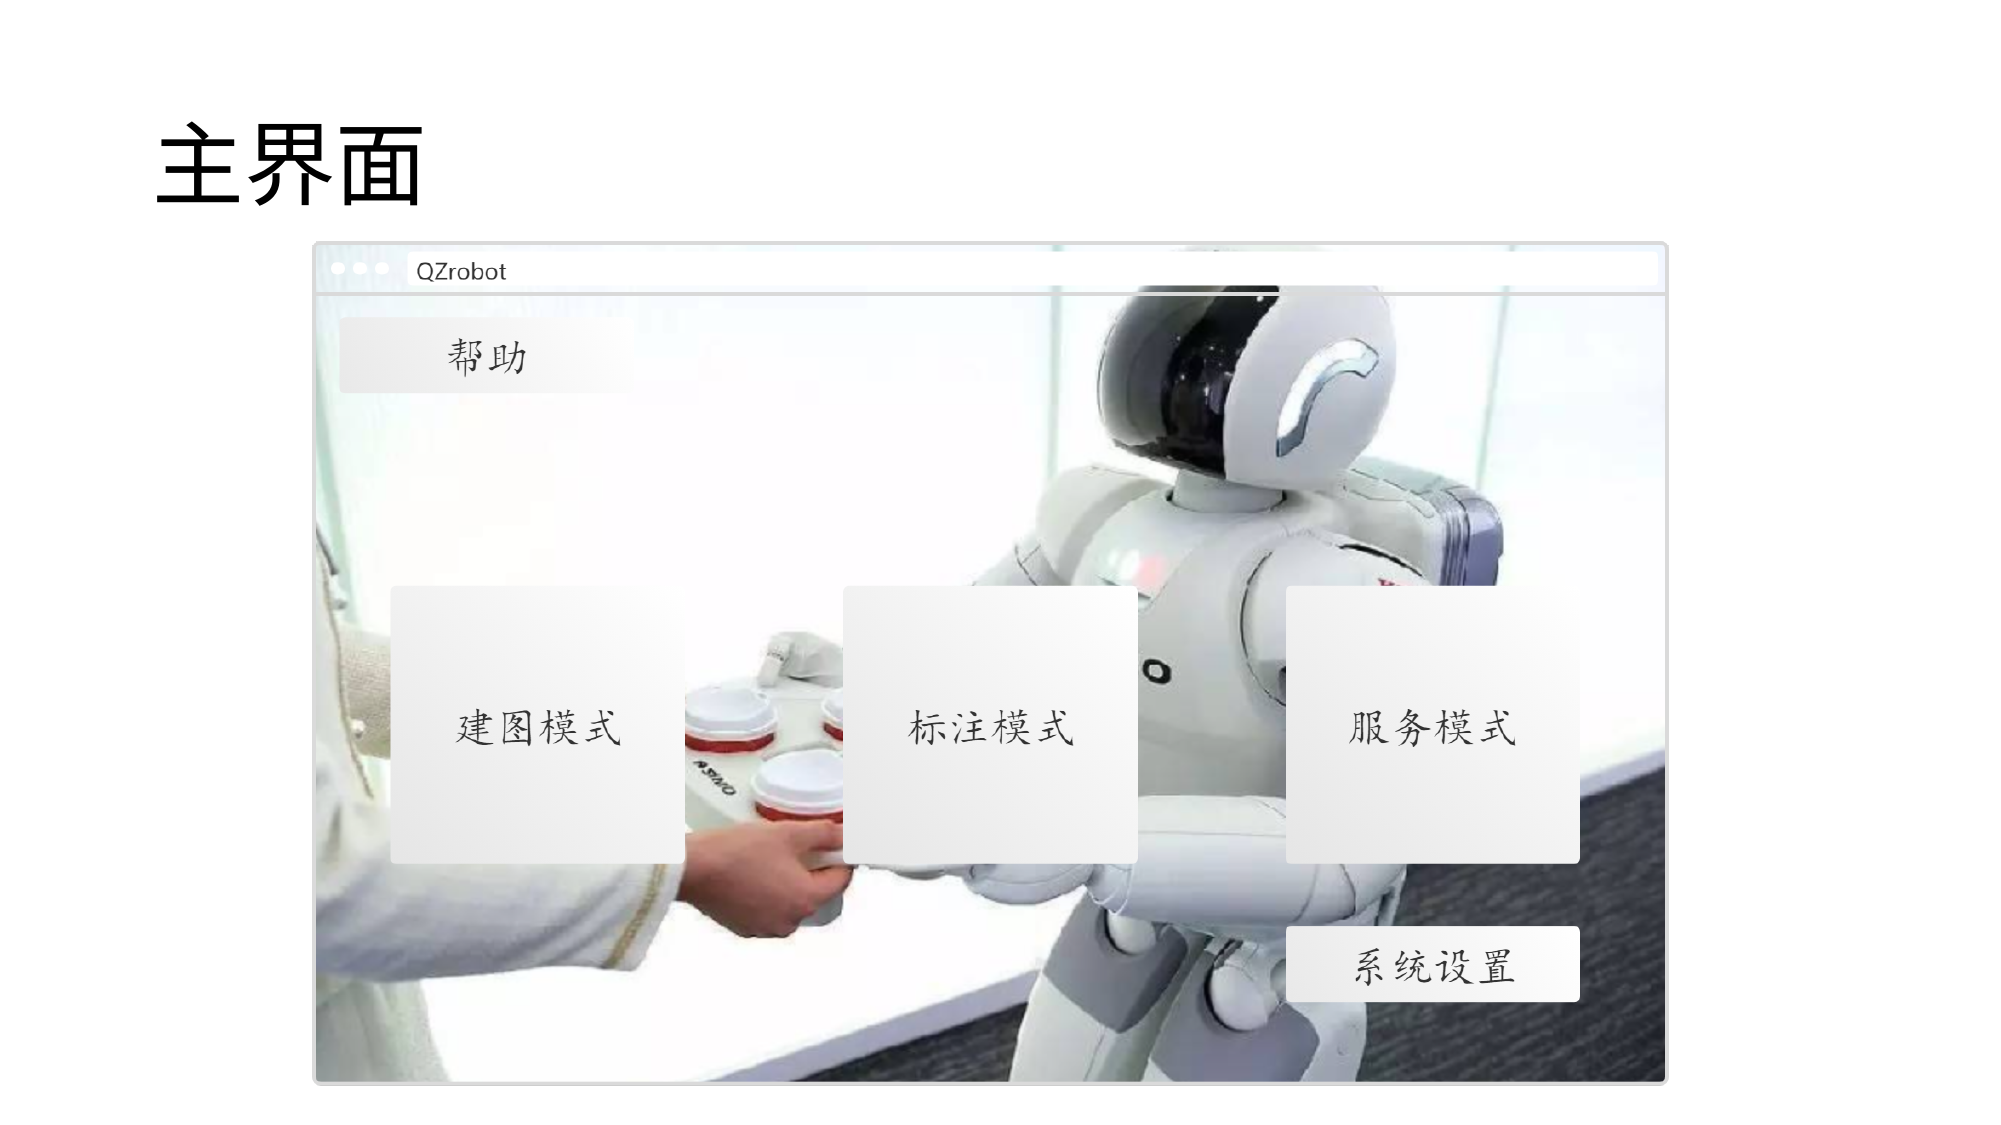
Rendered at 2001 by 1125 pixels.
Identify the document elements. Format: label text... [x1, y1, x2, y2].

picture [271, 200, 1709, 1125]
title 主界面 [137, 59, 1863, 278]
